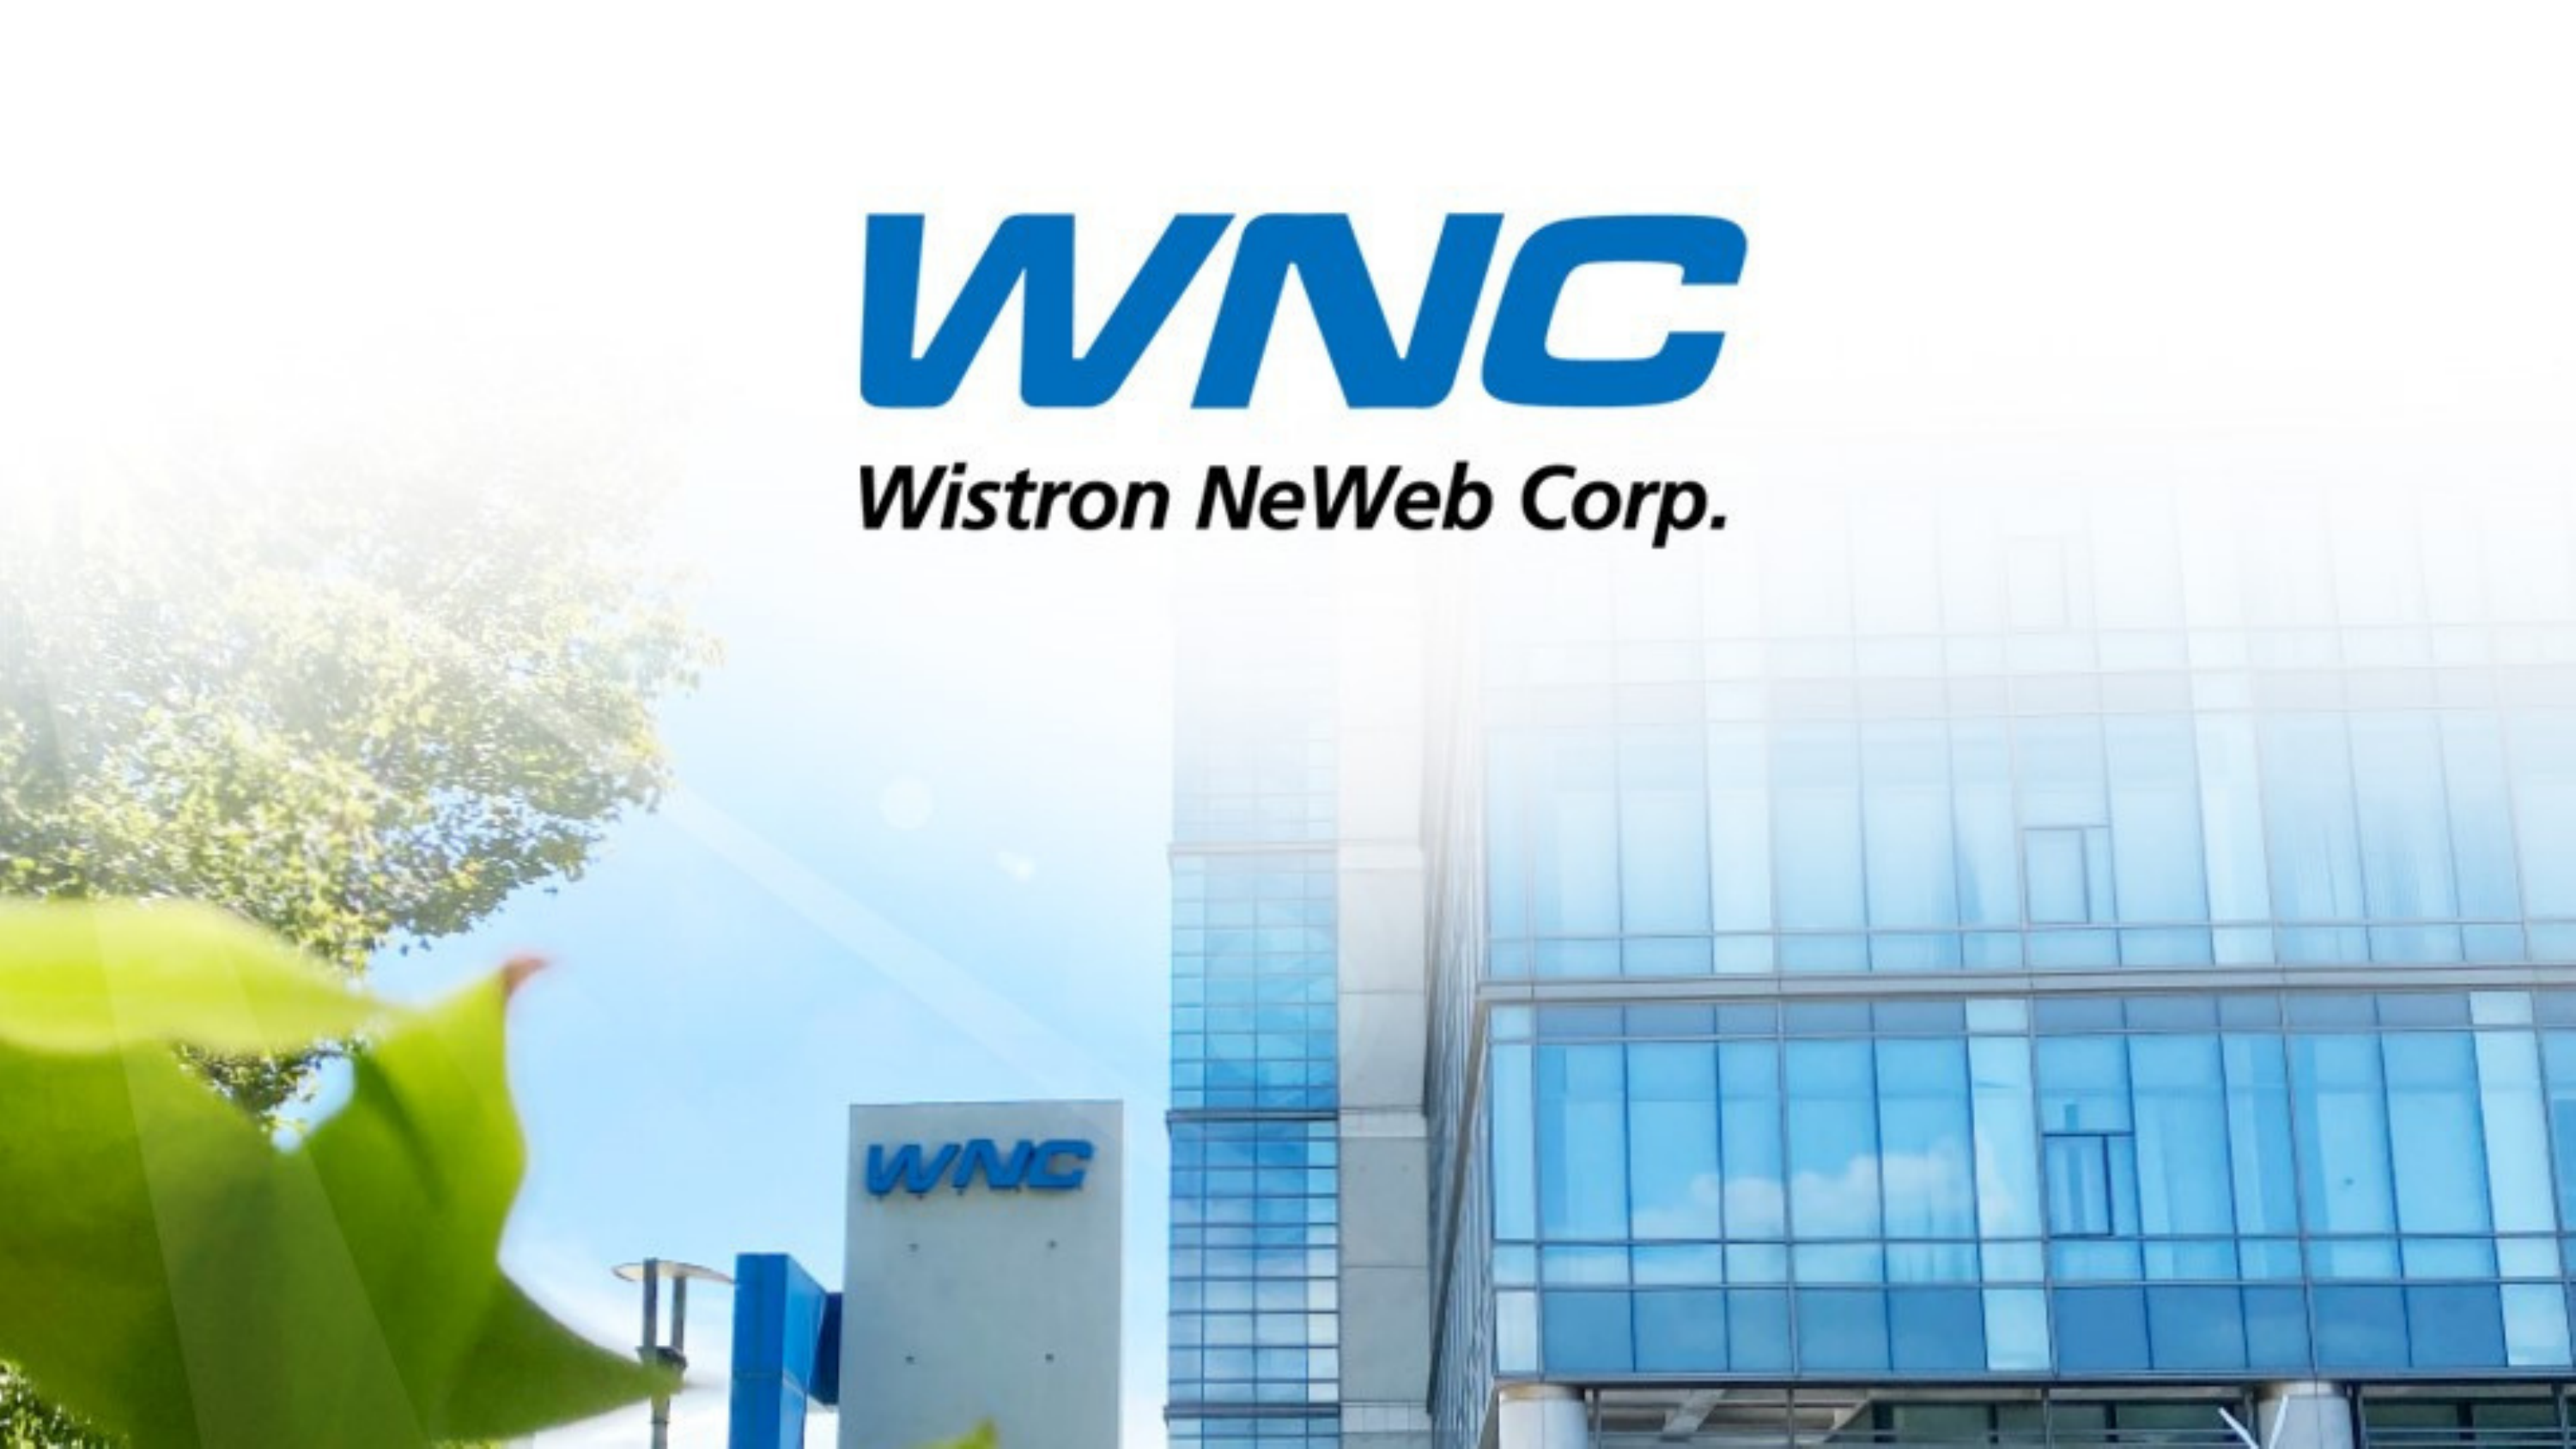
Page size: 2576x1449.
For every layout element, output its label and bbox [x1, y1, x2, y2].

text_box [0, 0, 2576, 1449]
